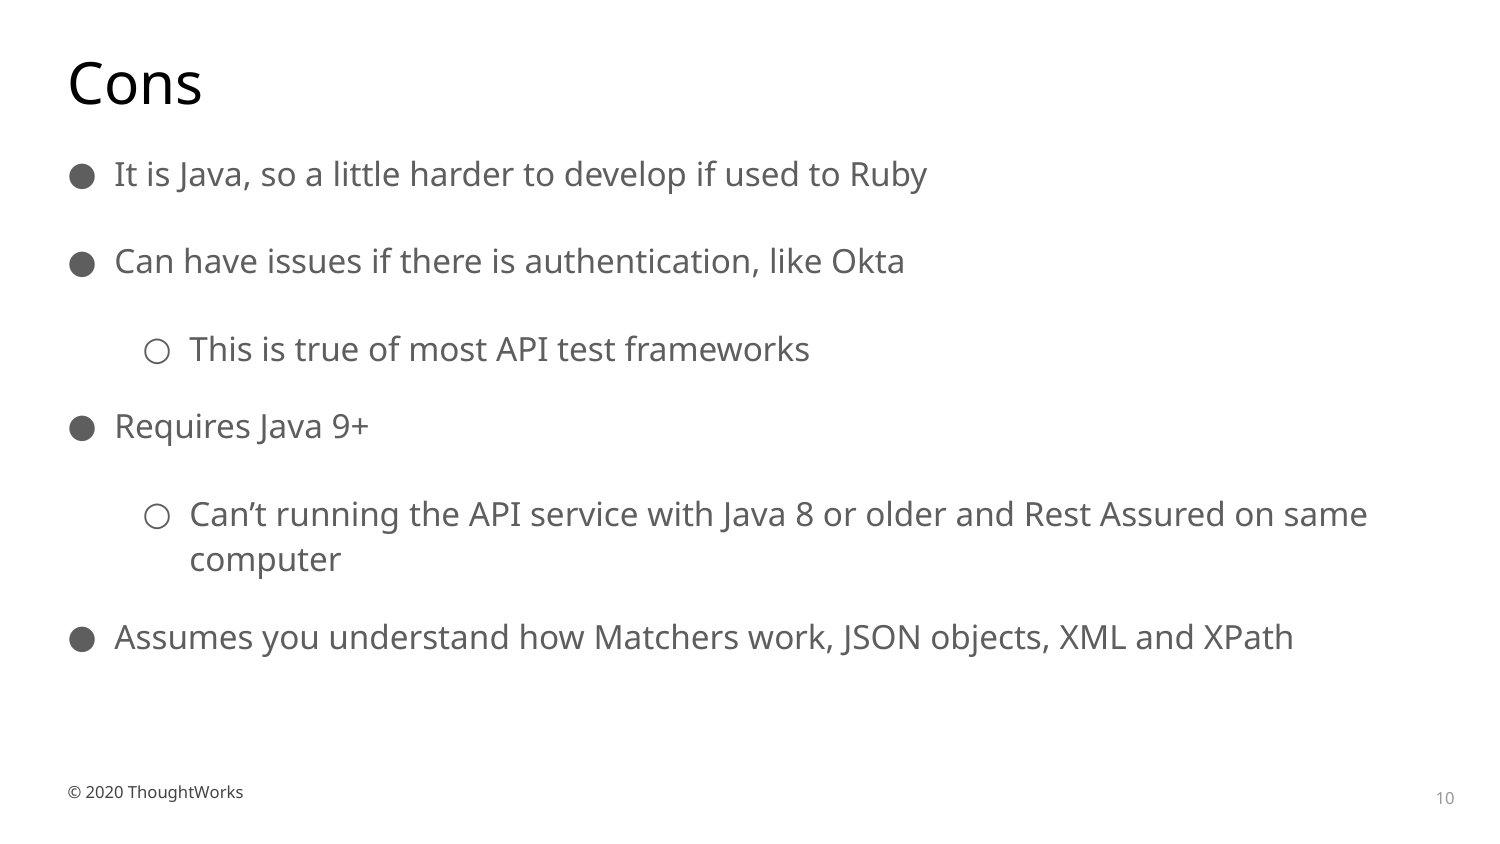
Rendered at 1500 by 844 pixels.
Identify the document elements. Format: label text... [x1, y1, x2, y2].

text_box © 2020 ThoughtWorks [67, 773, 697, 803]
slide_number 10 [1379, 773, 1470, 805]
list It is Java, so a little harder to develop if used to Ruby Can have issues if there is authentication, like Okta This is true of most API test frameworks Requires Java 9+ Can’t running the API service with Java 8 or older and Rest Assured on same computer Assumes you understand how Matchers work, JSON objects, XML and XPath [67, 146, 1433, 774]
title Cons [67, 46, 1433, 146]
